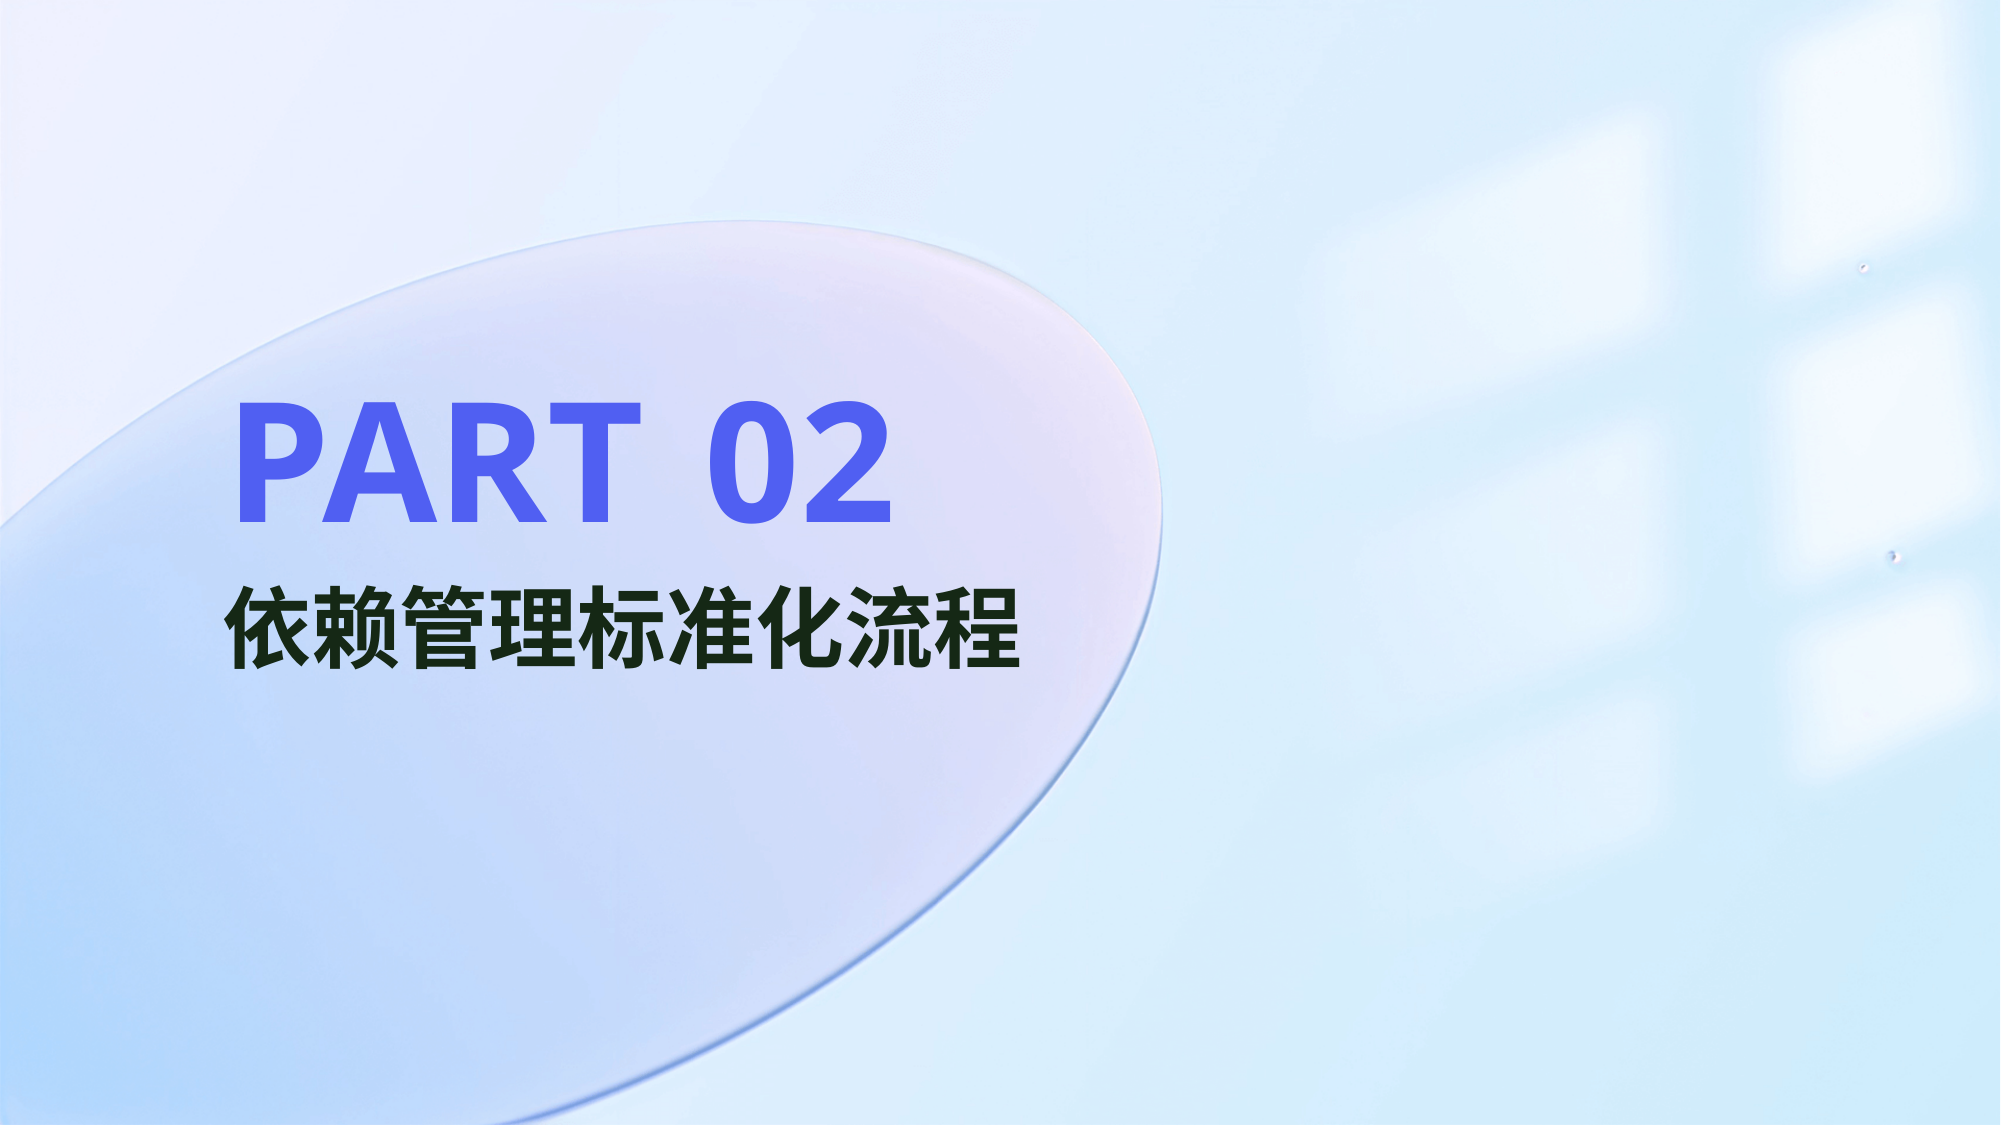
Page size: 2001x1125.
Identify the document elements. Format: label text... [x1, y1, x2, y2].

text_box 02 [689, 330, 1395, 581]
text_box PART [153, 330, 660, 581]
text_box 依赖管理标准化流程 [206, 565, 1793, 826]
picture [0, 0, 2001, 1125]
